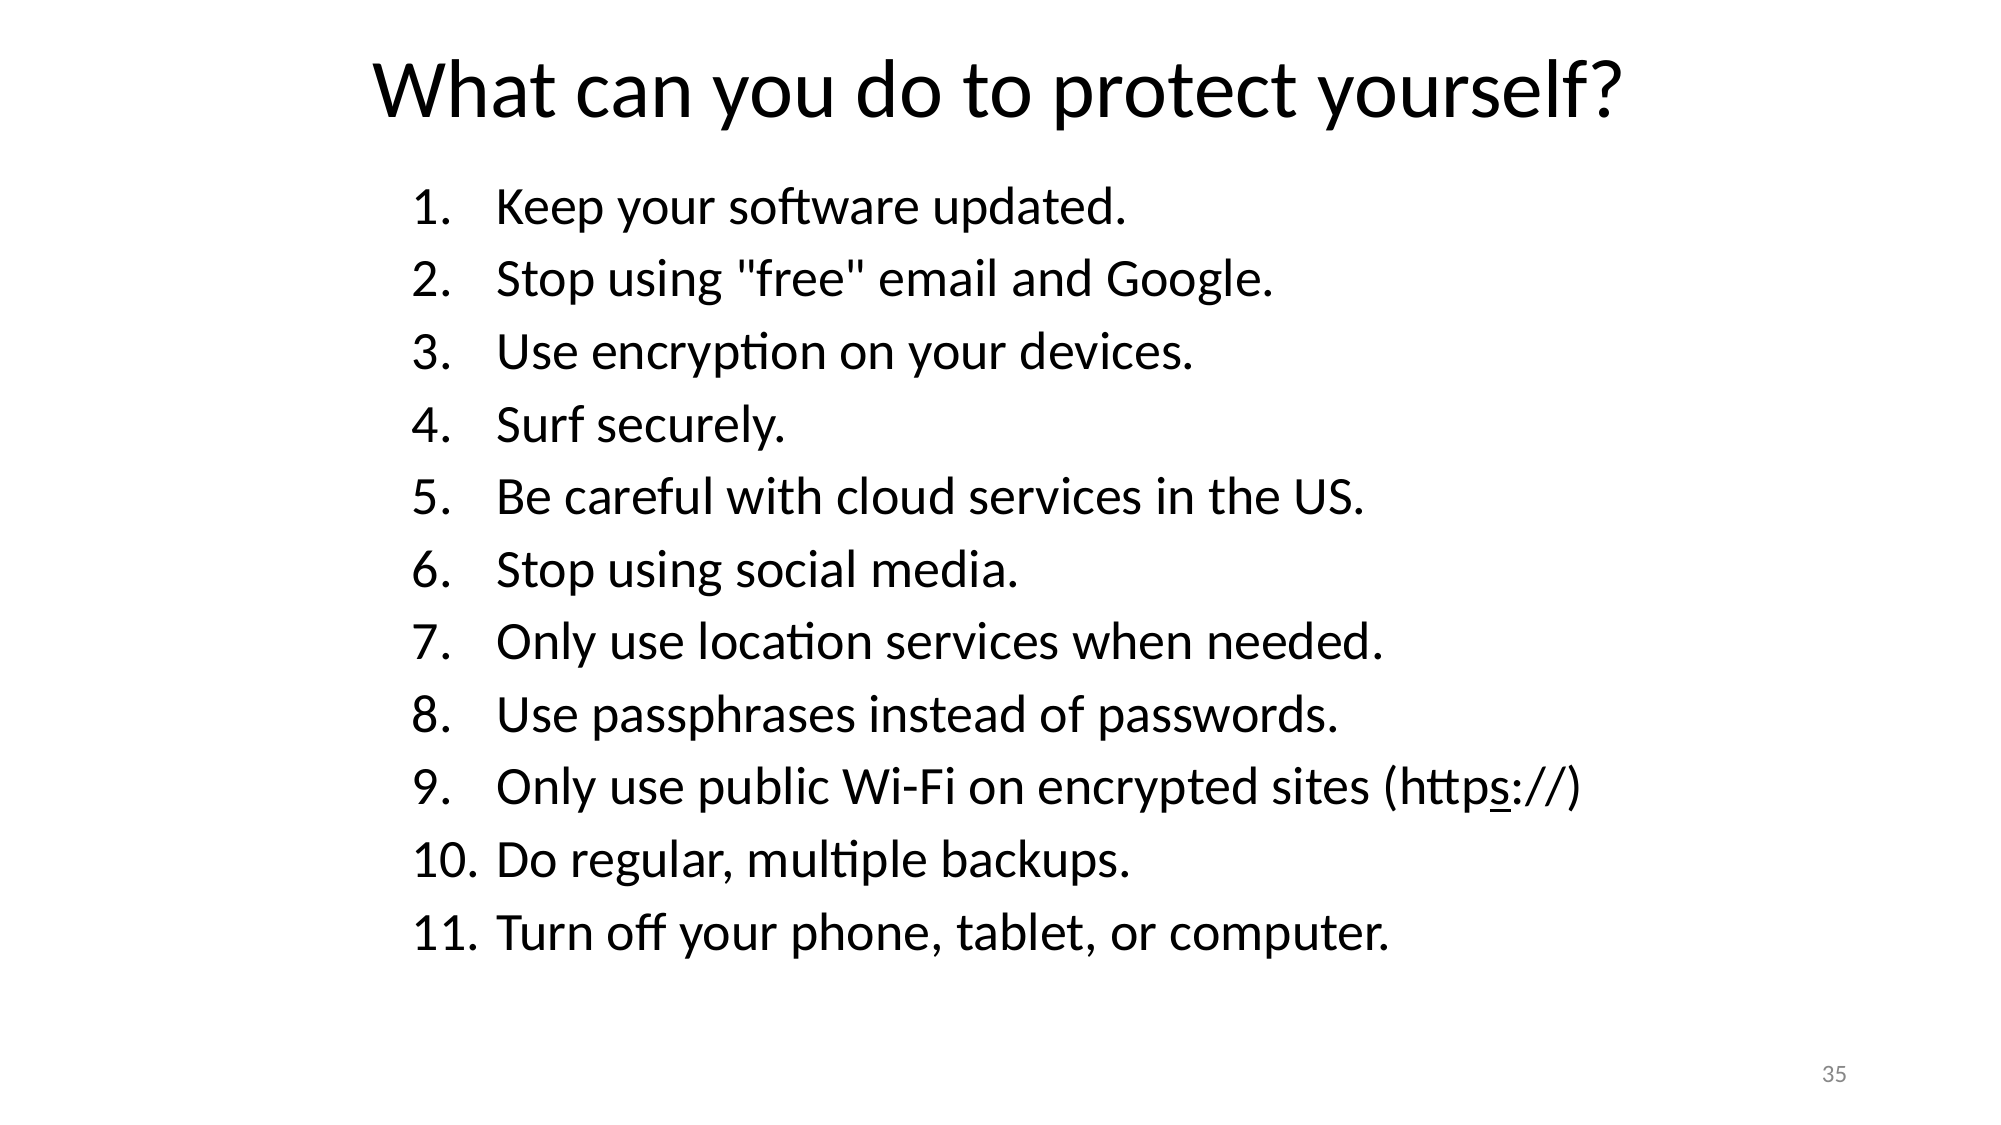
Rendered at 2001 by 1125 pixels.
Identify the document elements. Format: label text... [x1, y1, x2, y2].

title What can you do to protect yourself? [137, 22, 1863, 160]
slide_number 35 [1412, 1042, 1863, 1103]
list Keep your software updated. Stop using "free" email and Google. Use encryption on your devices. Surf securely. Be careful with cloud services in the US. Stop using social media. Only use location services when needed. Use passphrases instead of passwords. Only use public Wi-Fi on encrypted sites (https://) Do regular, multiple backups. Turn off your phone, tablet, or computer. [396, 175, 1629, 1019]
